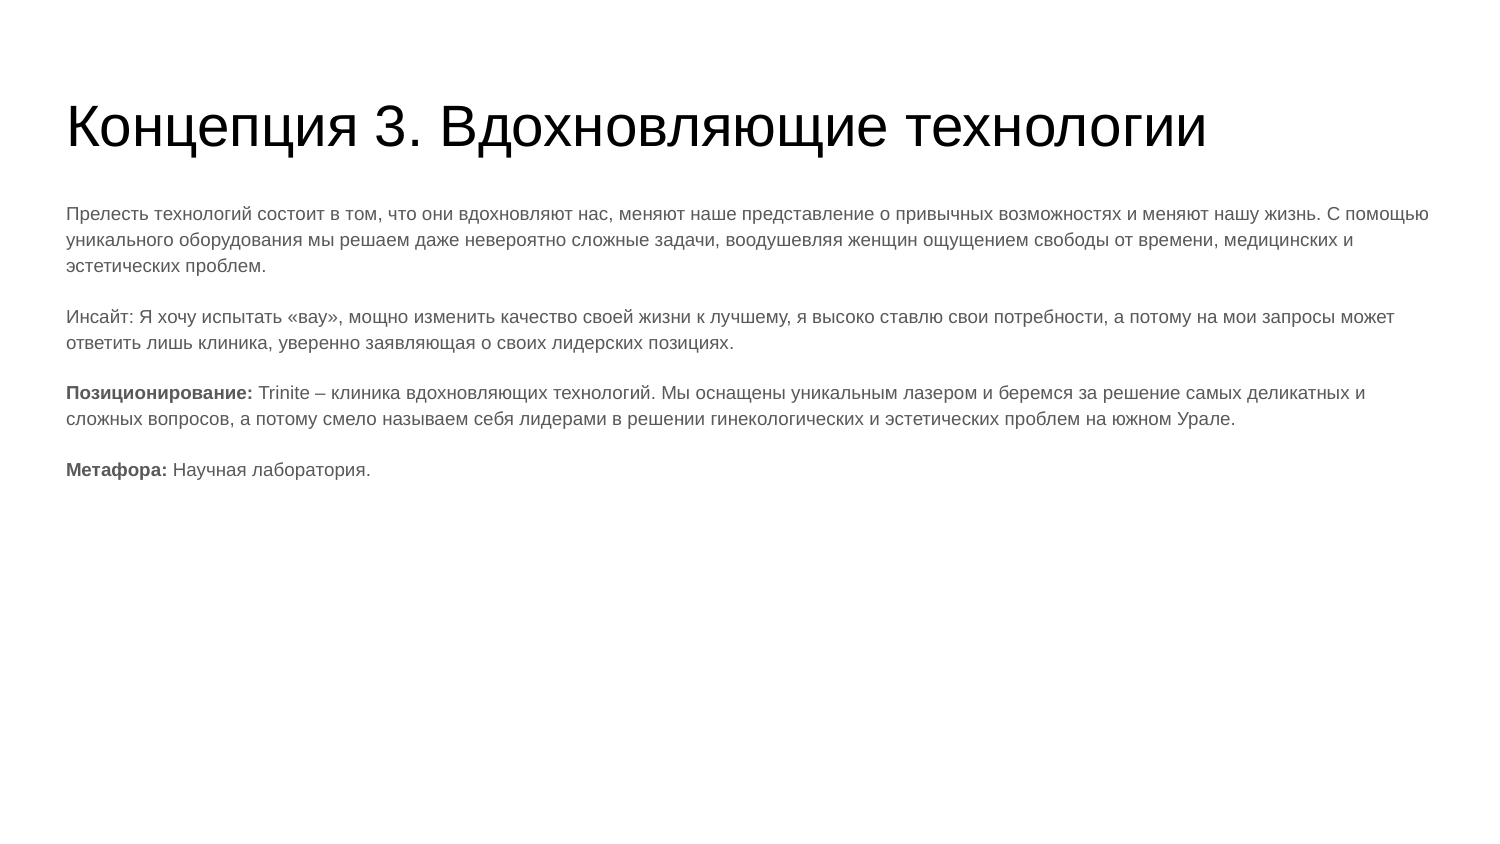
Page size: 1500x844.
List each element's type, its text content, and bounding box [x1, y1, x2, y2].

list Прелесть технологий состоит в том, что они вдохновляют нас, меняют наше представление о привычных возможностях и меняют нашу жизнь. С помощью уникального оборудования мы решаем даже невероятно сложные задачи, воодушевляя женщин ощущением свободы от времени, медицинских и эстетических проблем. Инсайт: Я хочу испытать «вау», мощно изменить качество своей жизни к лучшему, я высоко ставлю свои потребности, а потому на мои запросы может ответить лишь клиника, уверенно заявляющая о своих лидерских позициях. Позиционирование: Trinite – клиника вдохновляющих технологий. Мы оснащены уникальным лазером и беремся за решение самых деликатных и сложных вопросов, а потому смело называем себя лидерами в решении гинекологических и эстетических проблем на южном Урале. Метафора: Научная лаборатория. [51, 183, 1449, 744]
title Концепция 3. Вдохновляющие технологии [51, 72, 1449, 167]
